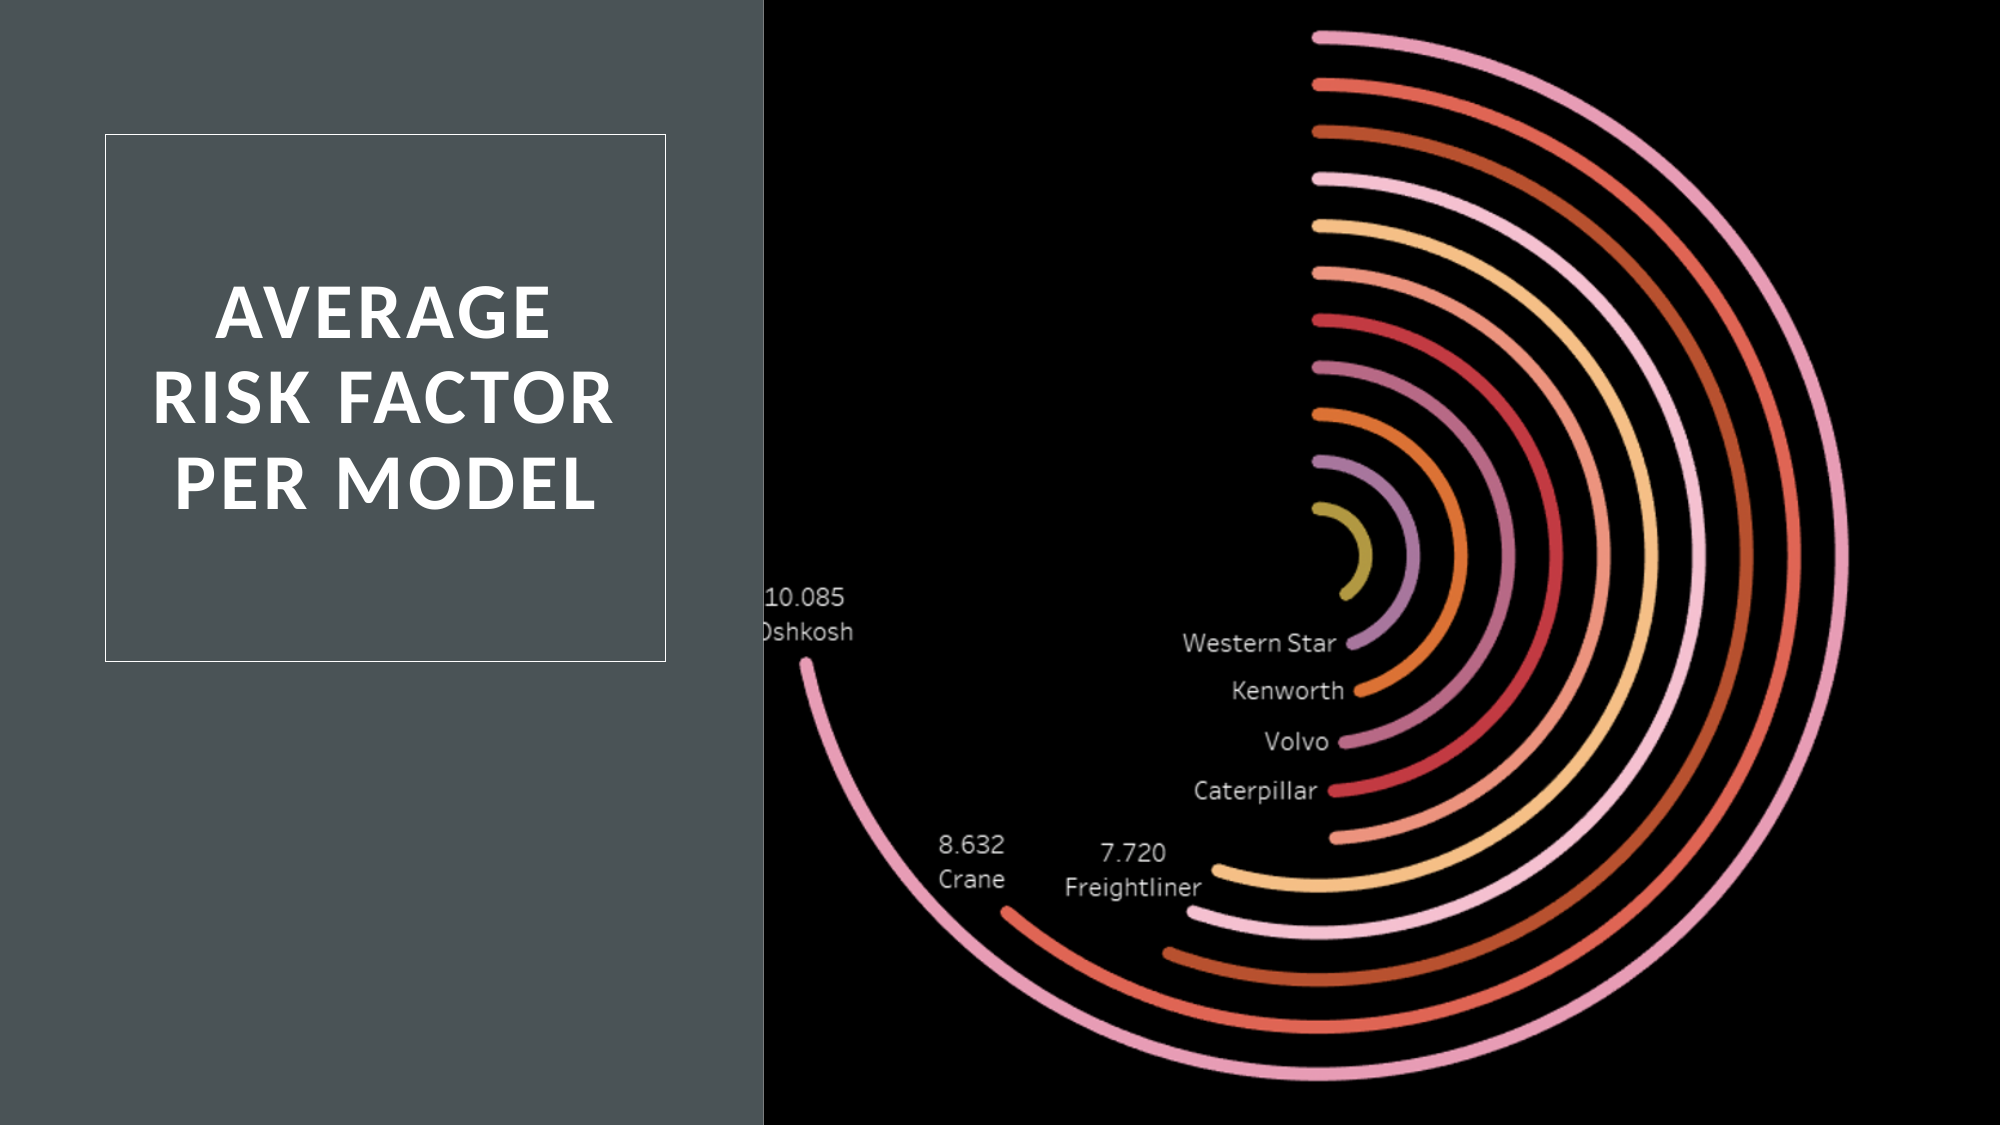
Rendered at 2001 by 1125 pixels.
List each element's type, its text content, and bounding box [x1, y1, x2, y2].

text_box Average risk factor per model [105, 134, 666, 662]
picture [763, 0, 2000, 1125]
text_box [0, 0, 763, 1125]
